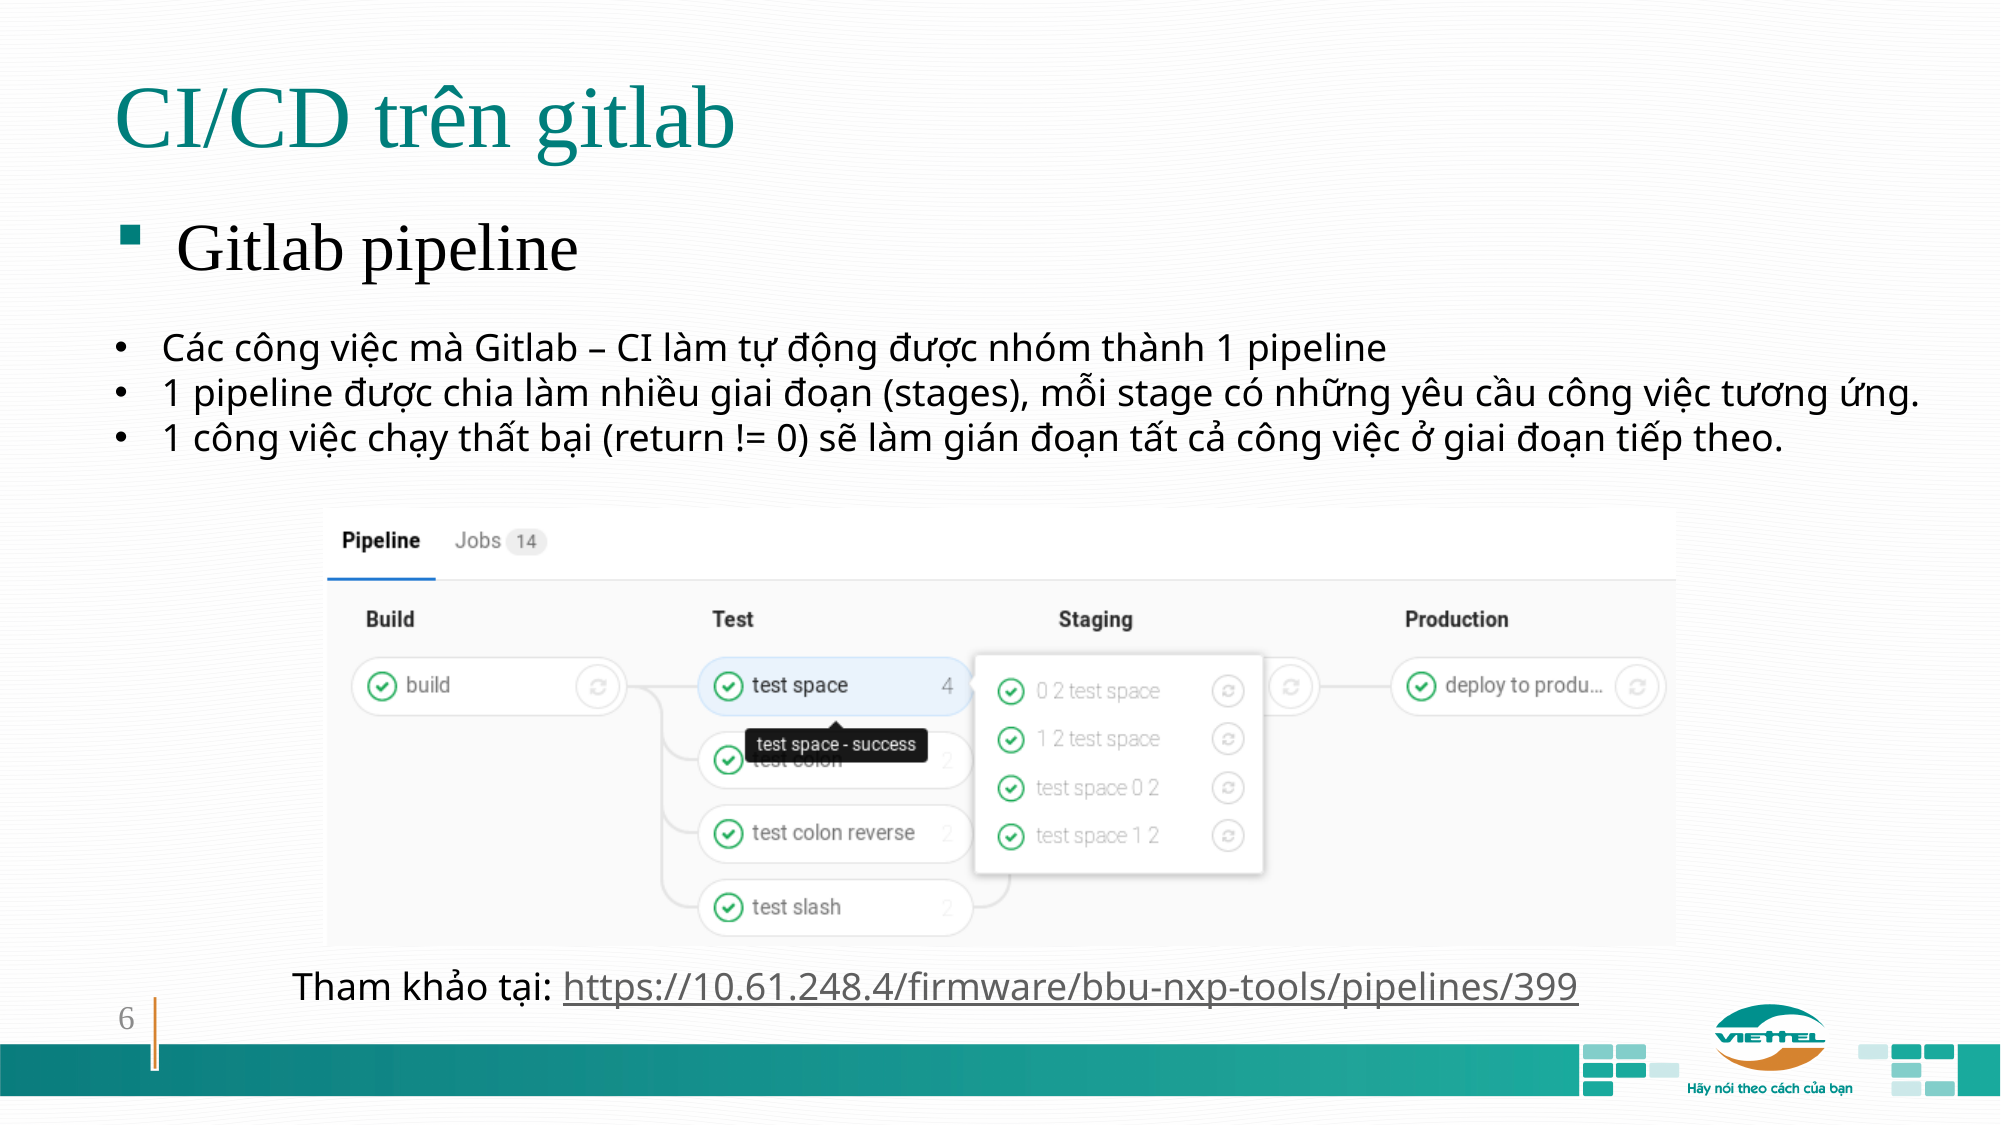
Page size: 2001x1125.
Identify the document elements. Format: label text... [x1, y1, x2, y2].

text_box Các công việc mà Gitlab – CI làm tự động được nhóm thành 1 pipeline 1 pipeline được chia làm nhiều giai đoạn (stages), mỗi stage có những yêu cầu công việc tương ứng. 1 công việc chạy thất bại (return != 0) sẽ làm gián đoạn tất cả công việc ở giai đoạn tiếp theo. [99, 316, 1940, 467]
title CI/CD trên gitlab [99, 45, 1900, 180]
text_box Tham khảo tại: https://10.61.248.4/firmware/bbu-nxp-tools/pipelines/399 [277, 955, 1594, 1022]
picture [0, 0, 2001, 1125]
slide_number 6 [50, 985, 150, 1046]
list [323, 508, 1677, 946]
list Gitlab pipeline [99, 195, 1900, 293]
